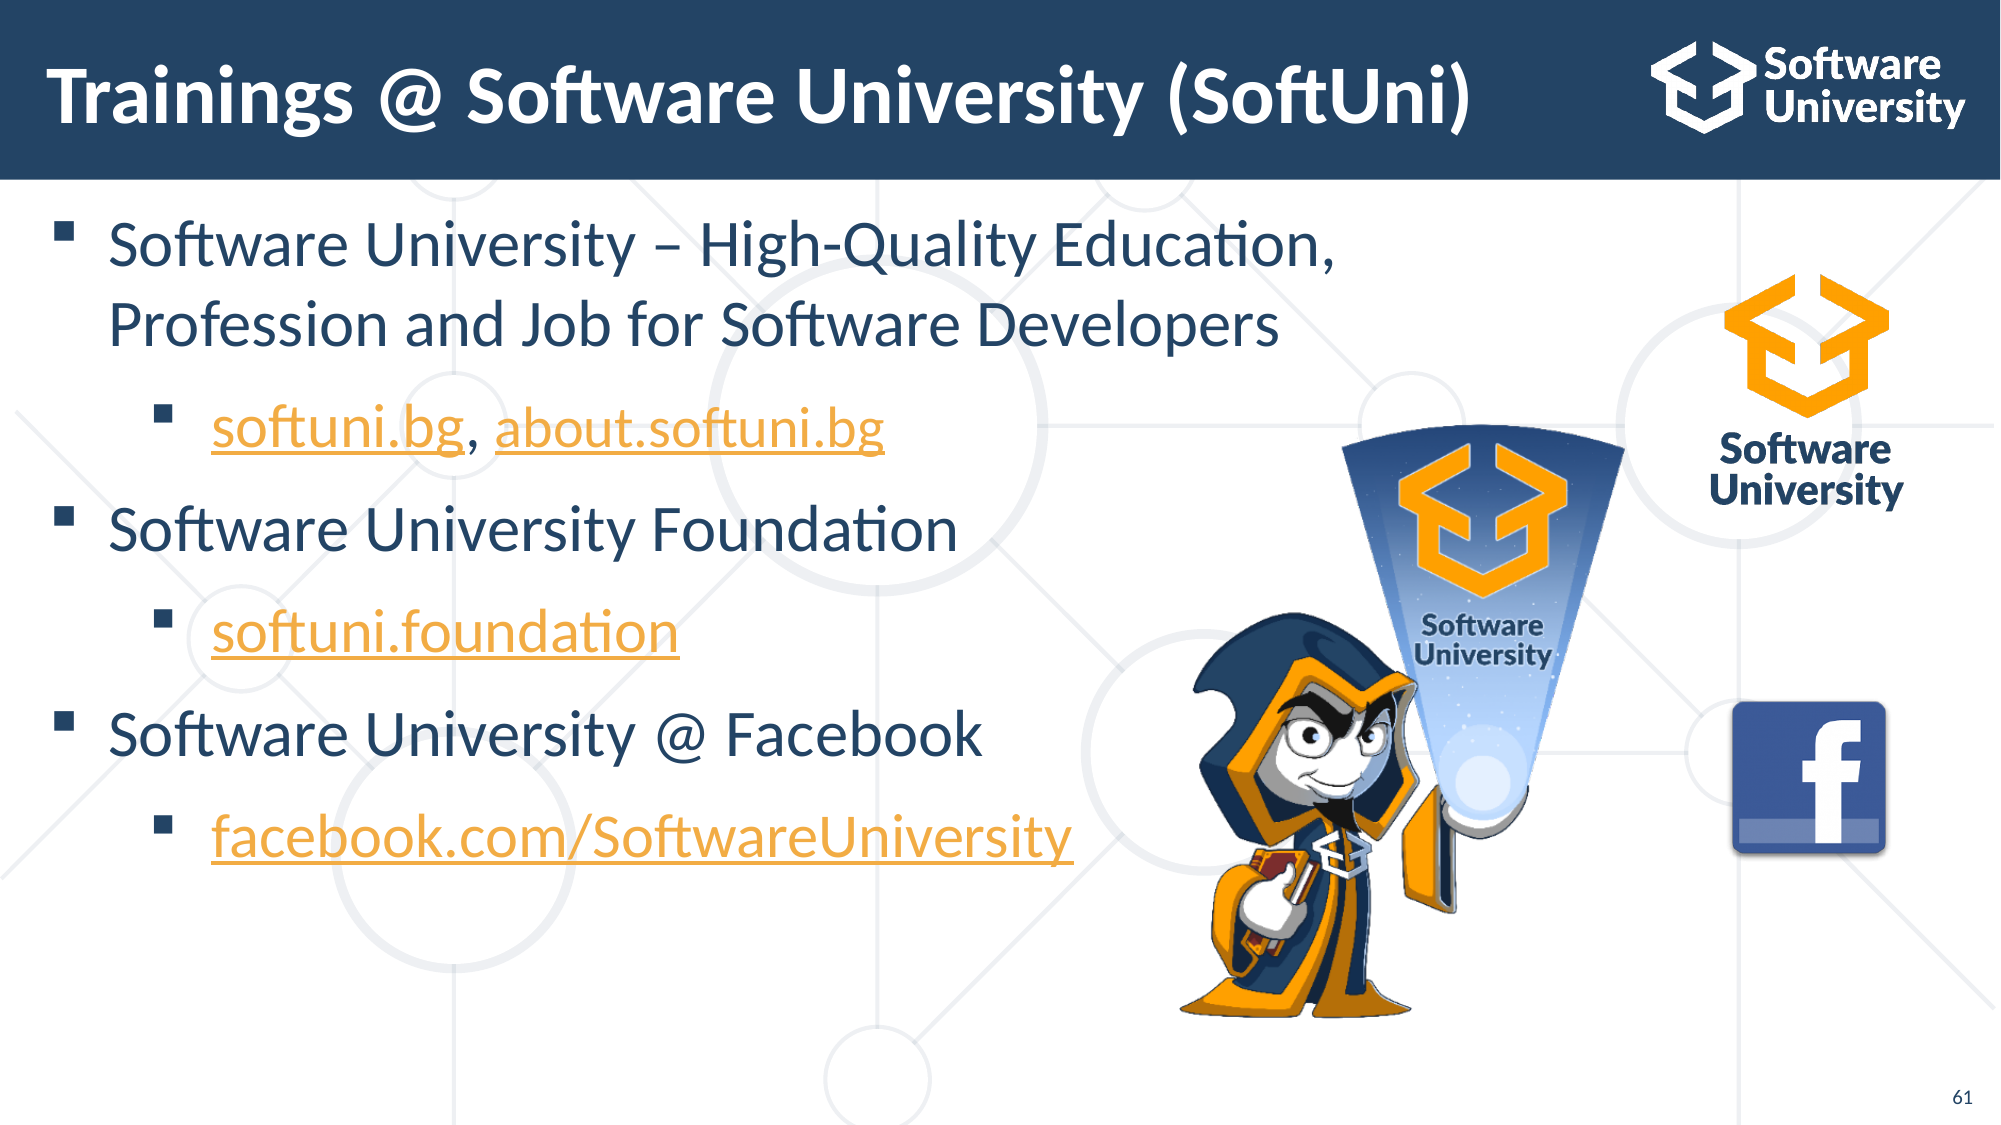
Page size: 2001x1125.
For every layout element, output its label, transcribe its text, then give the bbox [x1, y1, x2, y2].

picture [1726, 695, 1892, 863]
picture [1458, 423, 1627, 1020]
picture [1708, 274, 1904, 517]
picture [1651, 41, 1966, 134]
title Trainings @ Software University (SoftUni) [28, 17, 1627, 163]
list Software University – High-Quality Education, Profession and Job for Software Developers softuni.bg, about.softuni.bg Software University Foundation softuni.foundation Software University @ Facebook facebook.com/SoftwareUniversity [31, 193, 1458, 1094]
text_box 61 [1927, 1067, 1989, 1117]
